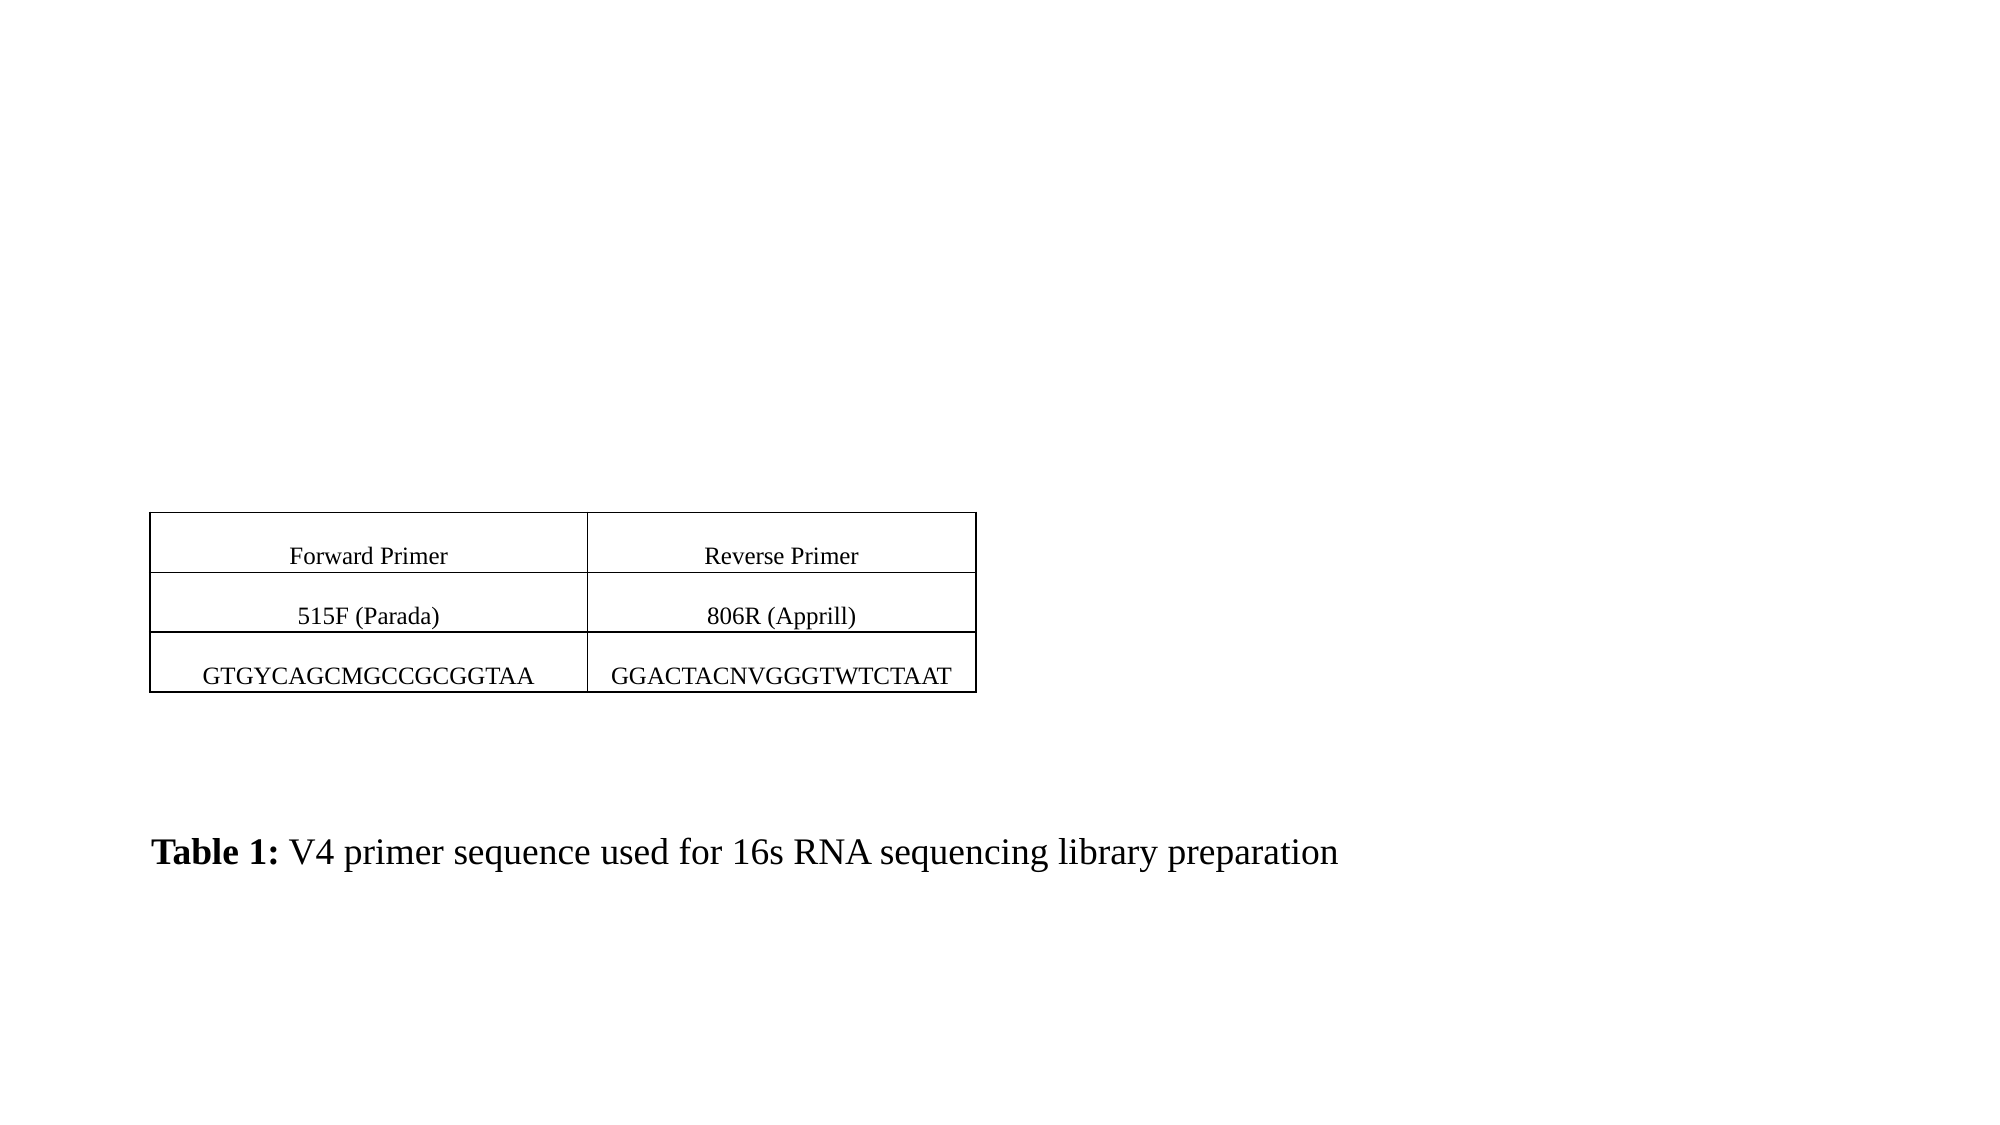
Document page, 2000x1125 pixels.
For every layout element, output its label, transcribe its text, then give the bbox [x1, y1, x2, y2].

table_cell GGACTACNVGGGTWTCTAAT [588, 633, 975, 691]
text_box Table 1: V4 primer sequence used for 16s RNA sequencing library preparation [136, 774, 1713, 880]
table_cell 515F (Parada) [151, 573, 587, 631]
table_header Forward Primer [151, 513, 587, 572]
table_header Reverse Primer [588, 513, 975, 572]
table_cell GTGYCAGCMGCCGCGGTAA [151, 633, 587, 691]
table_cell 806R (Apprill) [588, 573, 975, 631]
